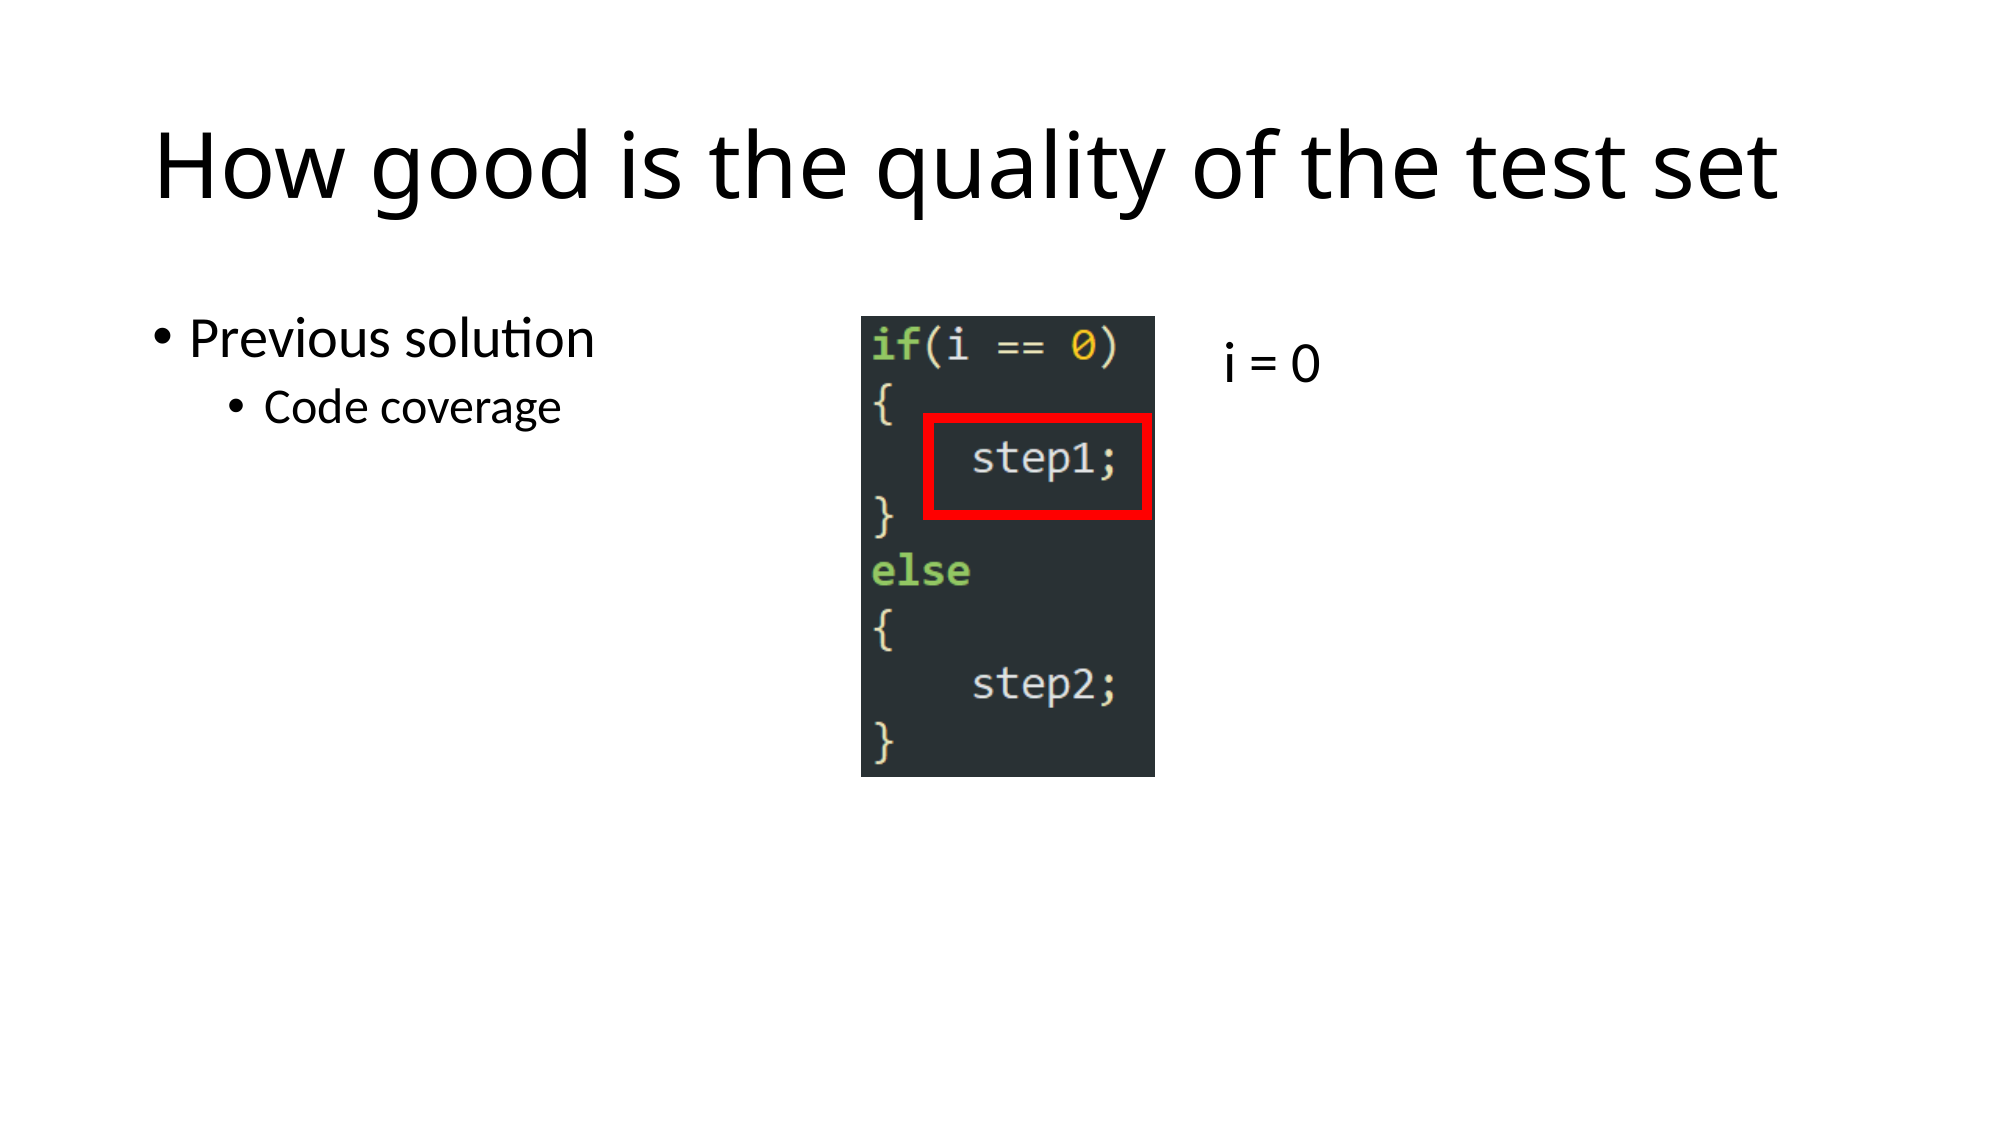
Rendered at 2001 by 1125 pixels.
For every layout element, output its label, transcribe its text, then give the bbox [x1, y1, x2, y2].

picture [861, 316, 1155, 777]
title How good is the quality of the test set [137, 59, 1863, 278]
text_box i = 0 [1208, 316, 1339, 402]
list Previous solution Code coverage [137, 300, 1863, 1125]
